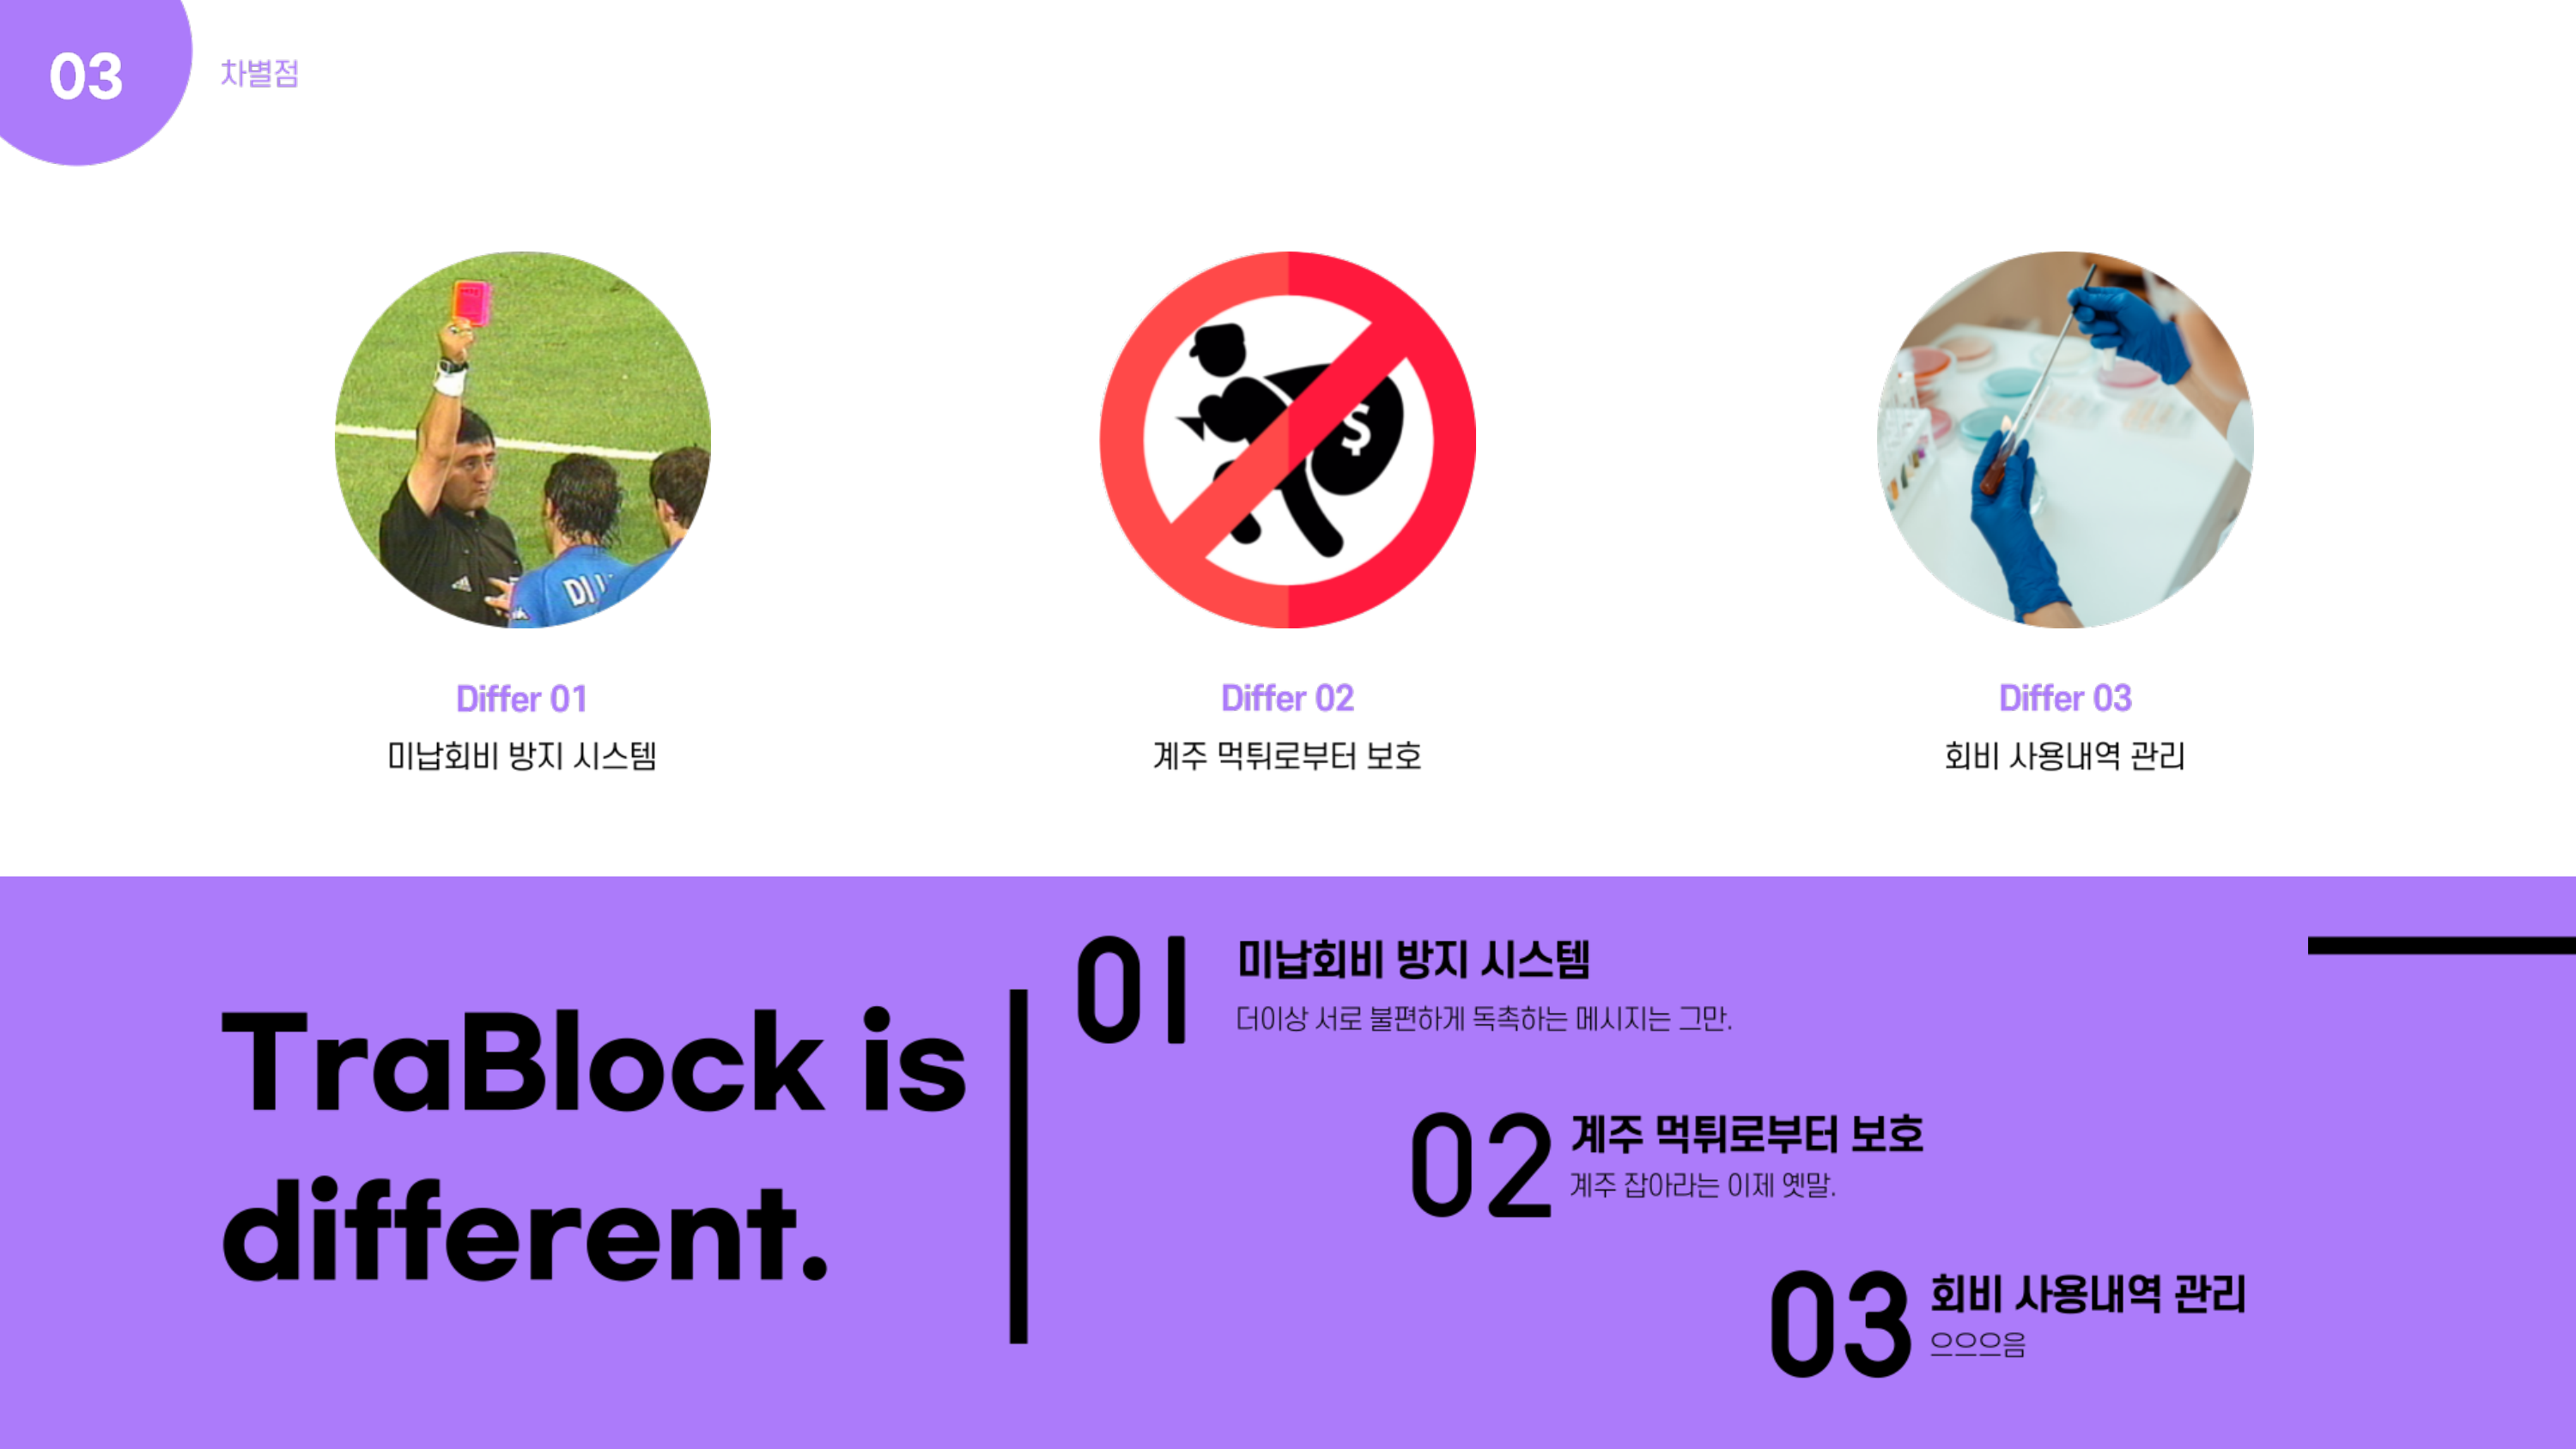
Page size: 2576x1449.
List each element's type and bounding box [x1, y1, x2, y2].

text_box [1072, 911, 1793, 1073]
picture [1038, 731, 1437, 791]
text_box [1765, 1245, 2487, 1407]
picture [273, 731, 672, 791]
text_box [1405, 1085, 2126, 1248]
text_box [0, 0, 193, 167]
text_box [1820, 252, 2312, 778]
picture [215, 49, 313, 106]
text_box [841, 1131, 1197, 1202]
picture [201, 985, 1024, 1364]
text_box [0, 876, 2576, 1449]
text_box [277, 252, 769, 778]
text_box [1042, 252, 1534, 778]
picture [1816, 731, 2201, 791]
text_box [2308, 911, 2576, 981]
picture [40, 41, 149, 137]
